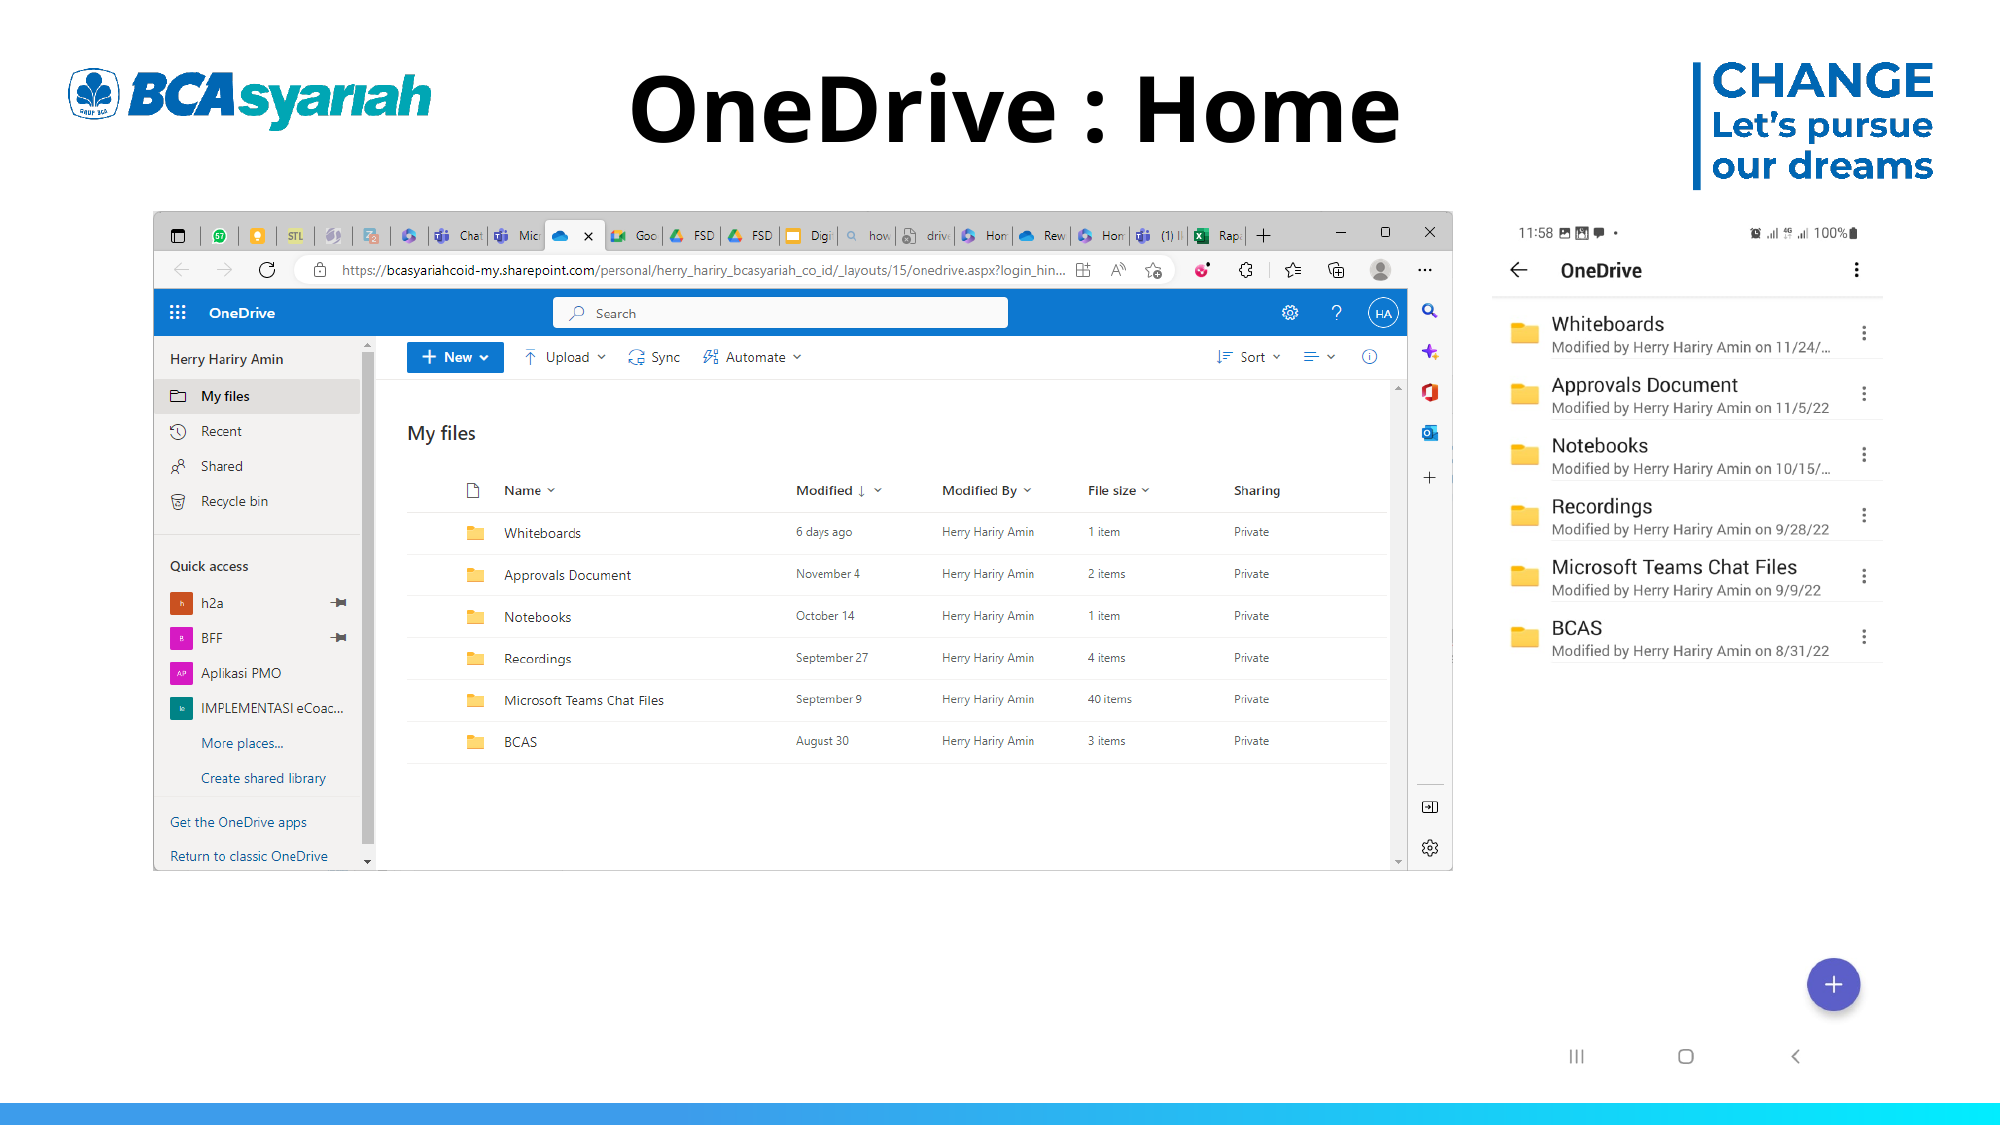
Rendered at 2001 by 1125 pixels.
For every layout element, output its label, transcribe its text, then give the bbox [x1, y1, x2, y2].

picture [1711, 55, 1934, 188]
picture [1492, 211, 1883, 1079]
title OneDrive : Home [538, 53, 1493, 172]
picture [68, 68, 431, 131]
picture [153, 211, 1453, 872]
